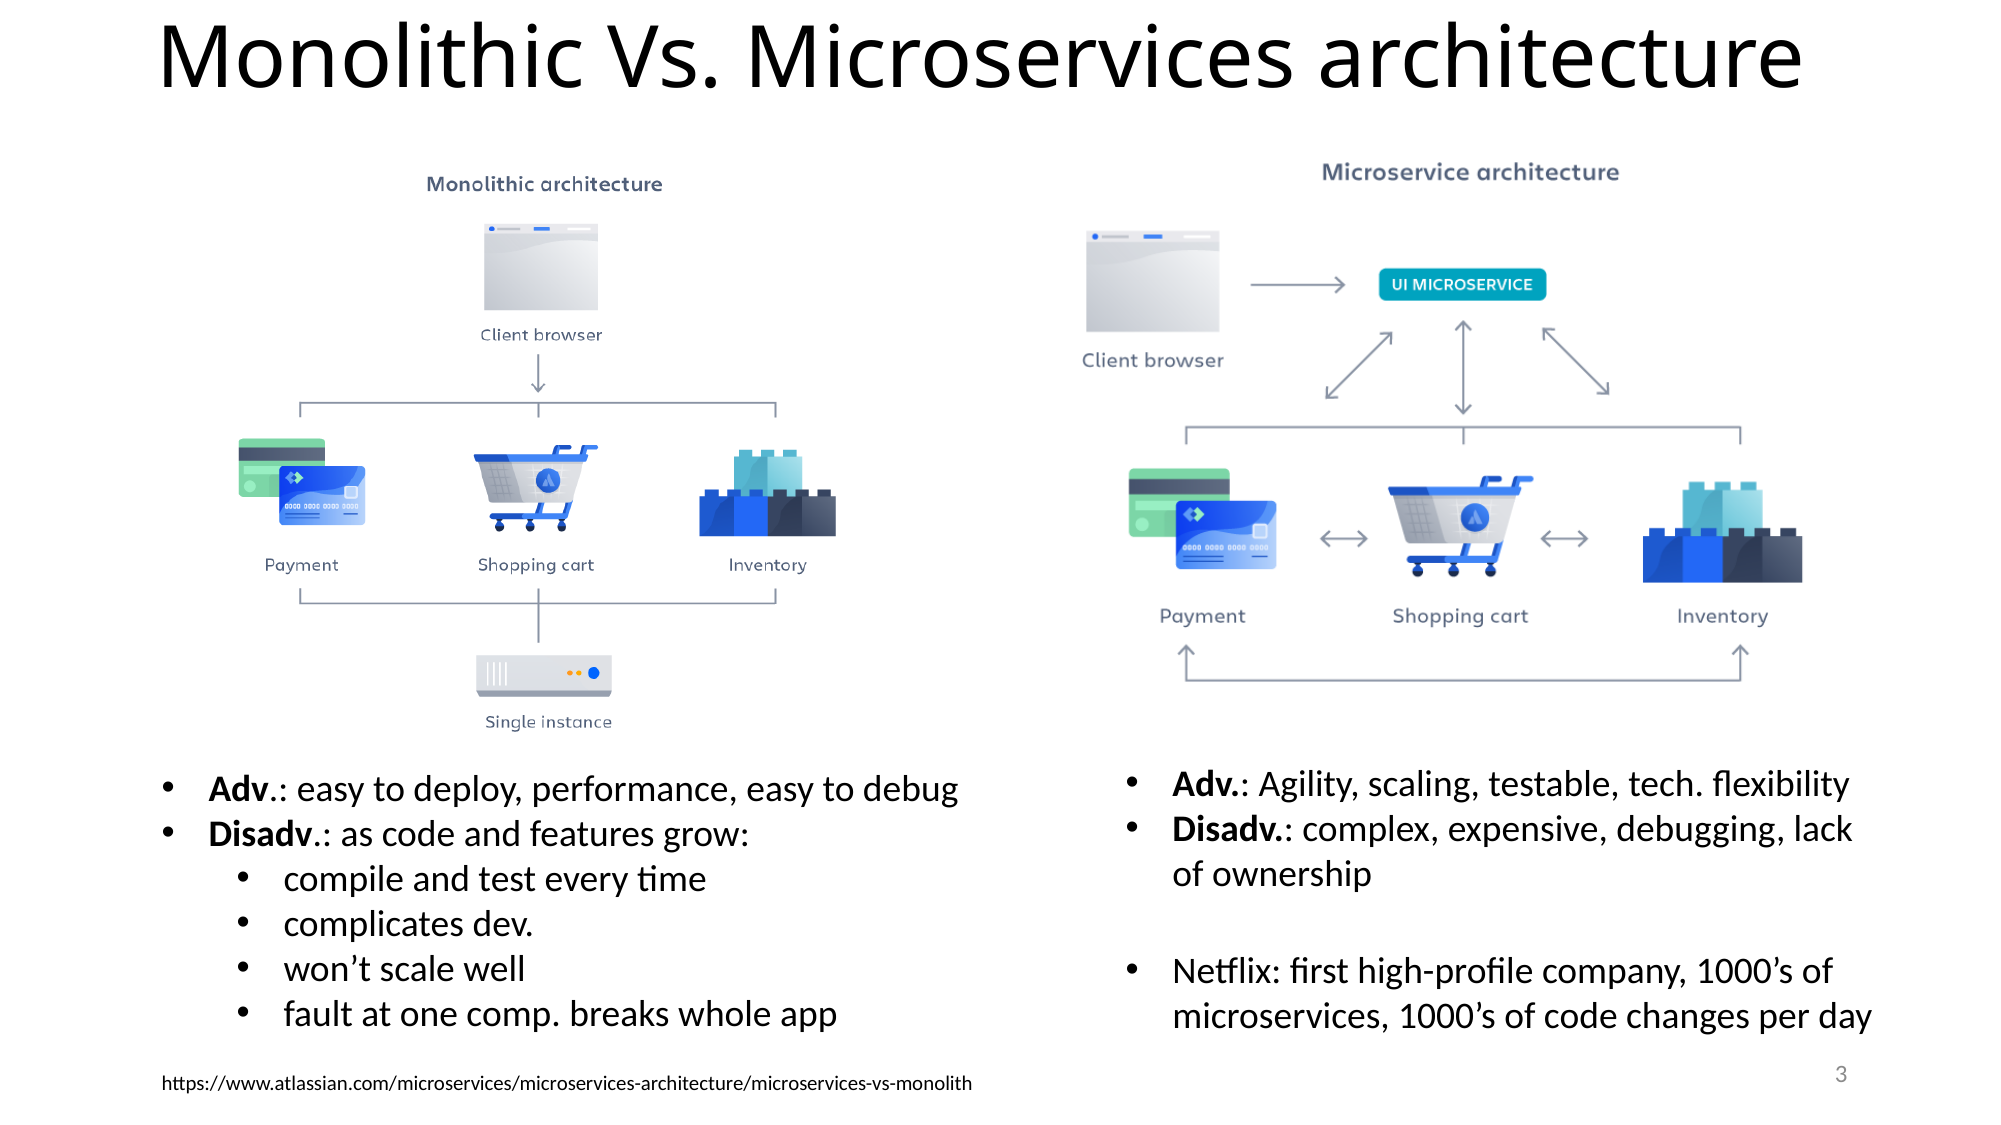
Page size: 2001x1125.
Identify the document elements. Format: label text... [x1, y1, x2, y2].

picture [143, 114, 927, 797]
title Monolithic Vs. Microservices architecture [119, 4, 1845, 115]
text_box Netflix: first high-profile company, 1000’s of microservices, 1000’s of code changes per day [1110, 938, 1895, 1043]
picture [980, 92, 1895, 752]
slide_number 3 [1412, 1042, 1863, 1103]
text_box Adv.: Agility, scaling, testable, tech. flexibility Disadv.: complex, expensive, debugging, lack of ownership [1110, 752, 1895, 902]
text_box https://www.atlassian.com/microservices/microservices-architecture/microservices-vs-monolith [146, 1062, 1148, 1102]
text_box Adv.: easy to deploy, performance, easy to debug Disadv.: as code and features grow: compile and test every time complicates dev. won’t scale well fault at one comp. breaks whole app [146, 756, 1000, 1042]
